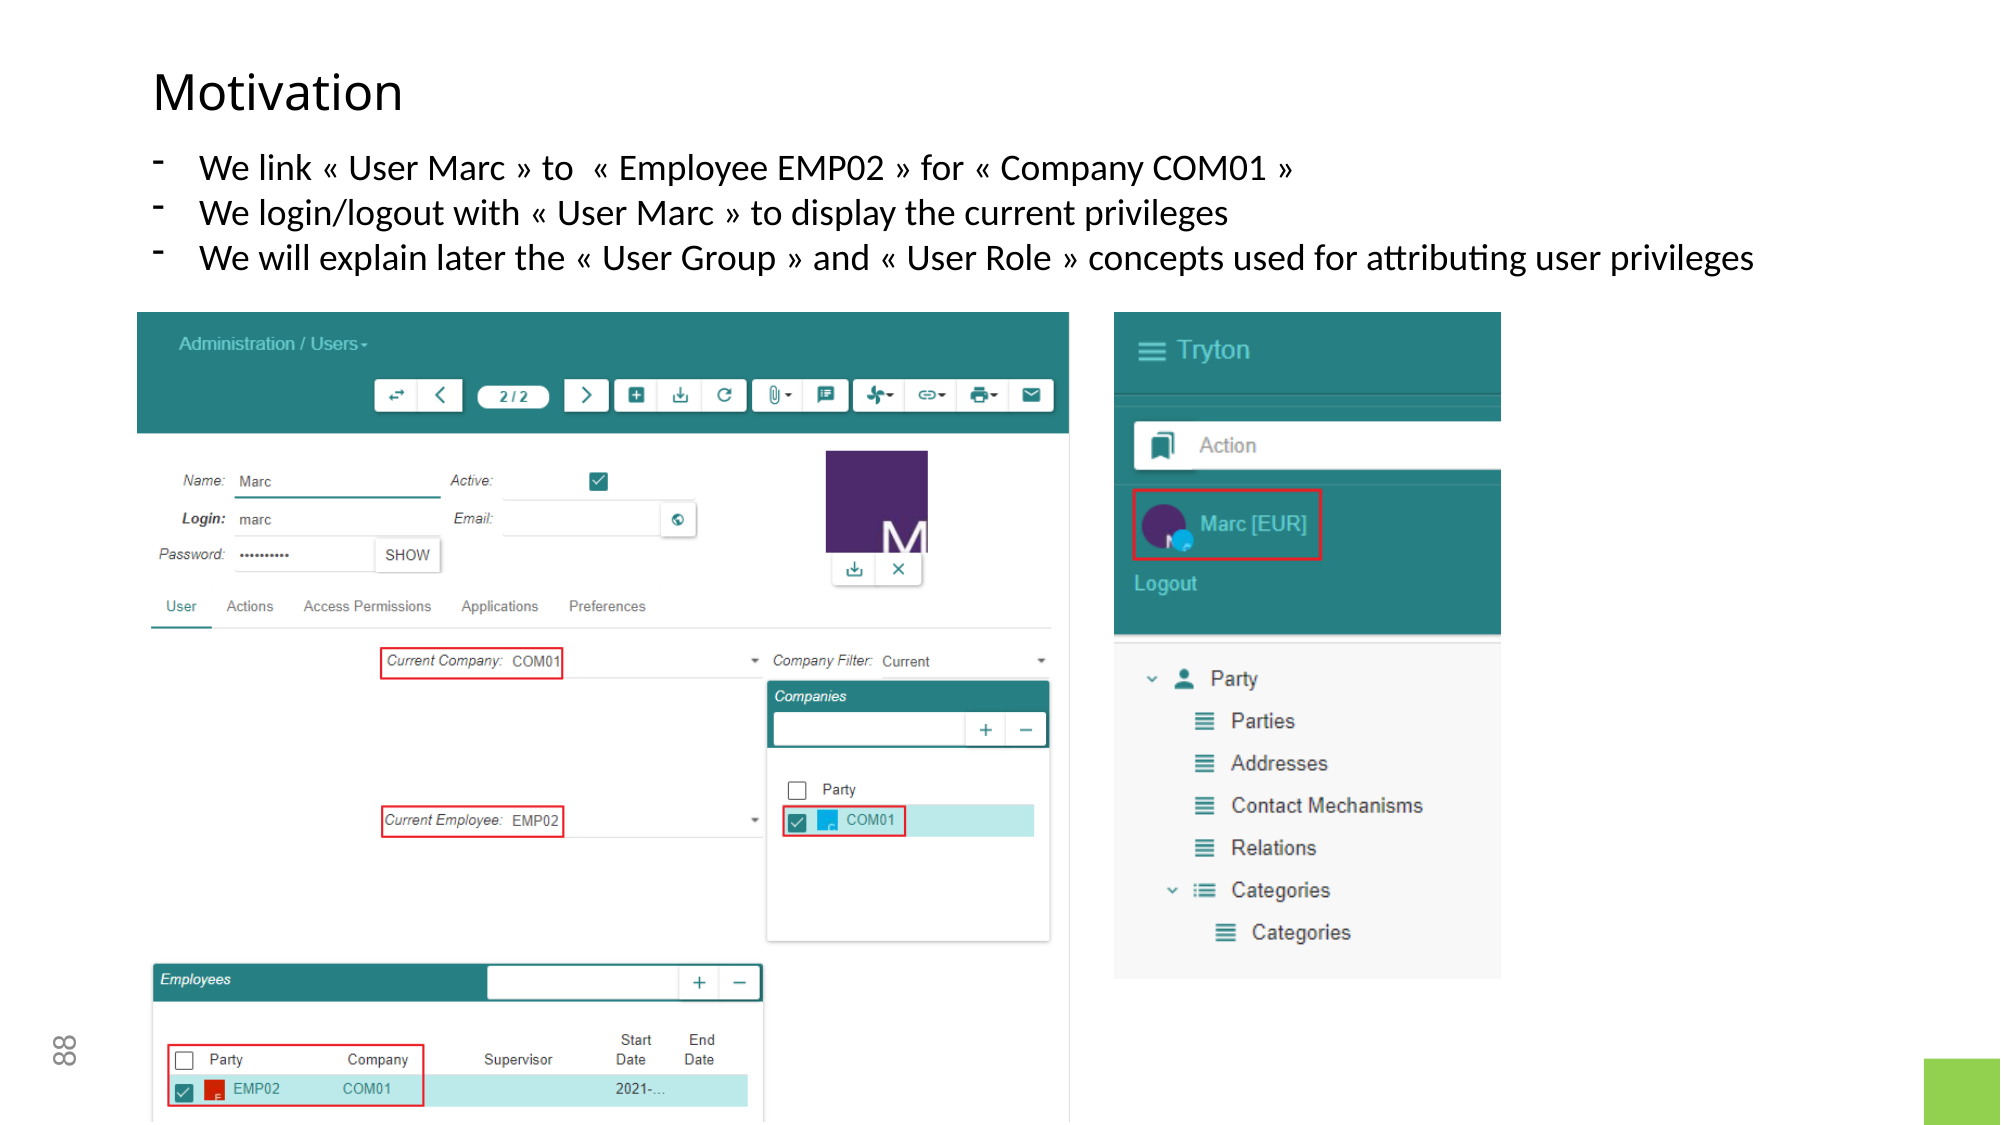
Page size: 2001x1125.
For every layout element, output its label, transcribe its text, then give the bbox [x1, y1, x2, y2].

slide_number 88 [32, 995, 93, 1108]
text_box We link « User Marc » to « Employee EMP02 » for « Company COM01 » We login/logout with « User Marc » to display the current privileges We will explain later the « User Group » and « User Role » concepts used for attributing user privileges [137, 135, 1863, 286]
picture [137, 312, 1070, 1122]
title Motivation [137, 59, 1863, 135]
text_box [1923, 1058, 2000, 1125]
picture [1114, 312, 1501, 979]
